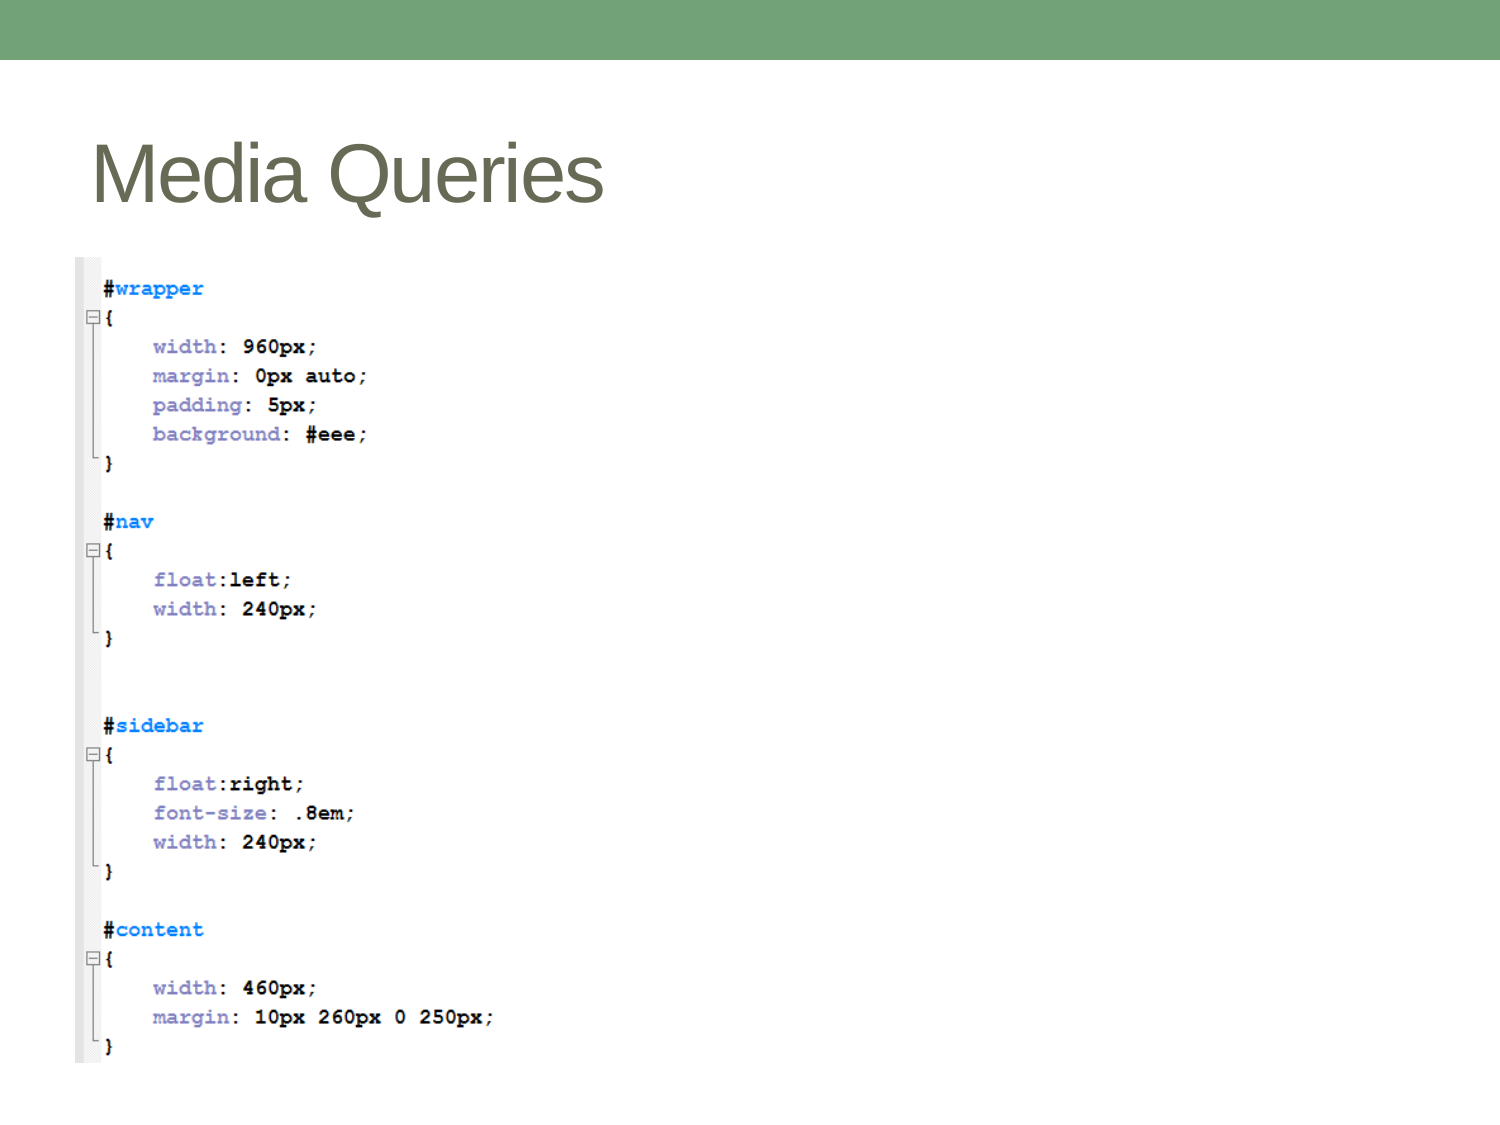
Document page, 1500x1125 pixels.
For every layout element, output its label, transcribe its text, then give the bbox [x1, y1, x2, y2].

title Media Queries [75, 87, 1425, 250]
picture [74, 256, 533, 1063]
